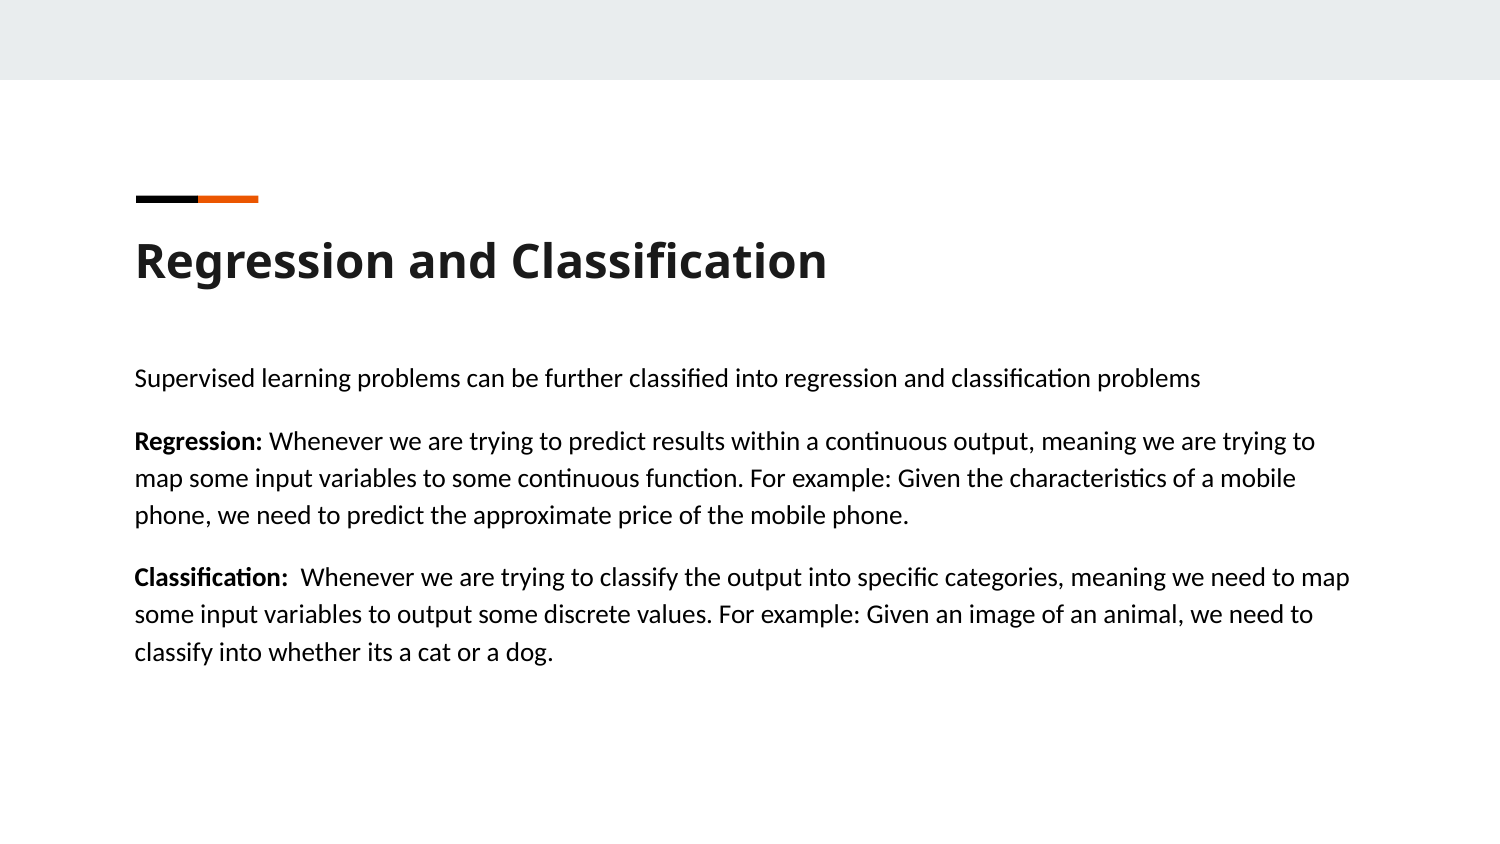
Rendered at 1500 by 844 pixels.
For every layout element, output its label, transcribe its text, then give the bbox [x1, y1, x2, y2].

text_box Supervised learning problems can be further classified into regression and classification problems Regression: Whenever we are trying to predict results within a continuous output, meaning we are trying to map some input variables to some continuous function. For example: Given the characteristics of a mobile phone, we need to predict the approximate price of the mobile phone. Classification: Whenever we are trying to classify the output into specific categories, meaning we need to map some input variables to output some discrete values. For example: Given an image of an animal, we need to classify into whether its a cat or a dog. [119, 340, 1381, 712]
text_box Regression and Classification [119, 216, 1381, 304]
